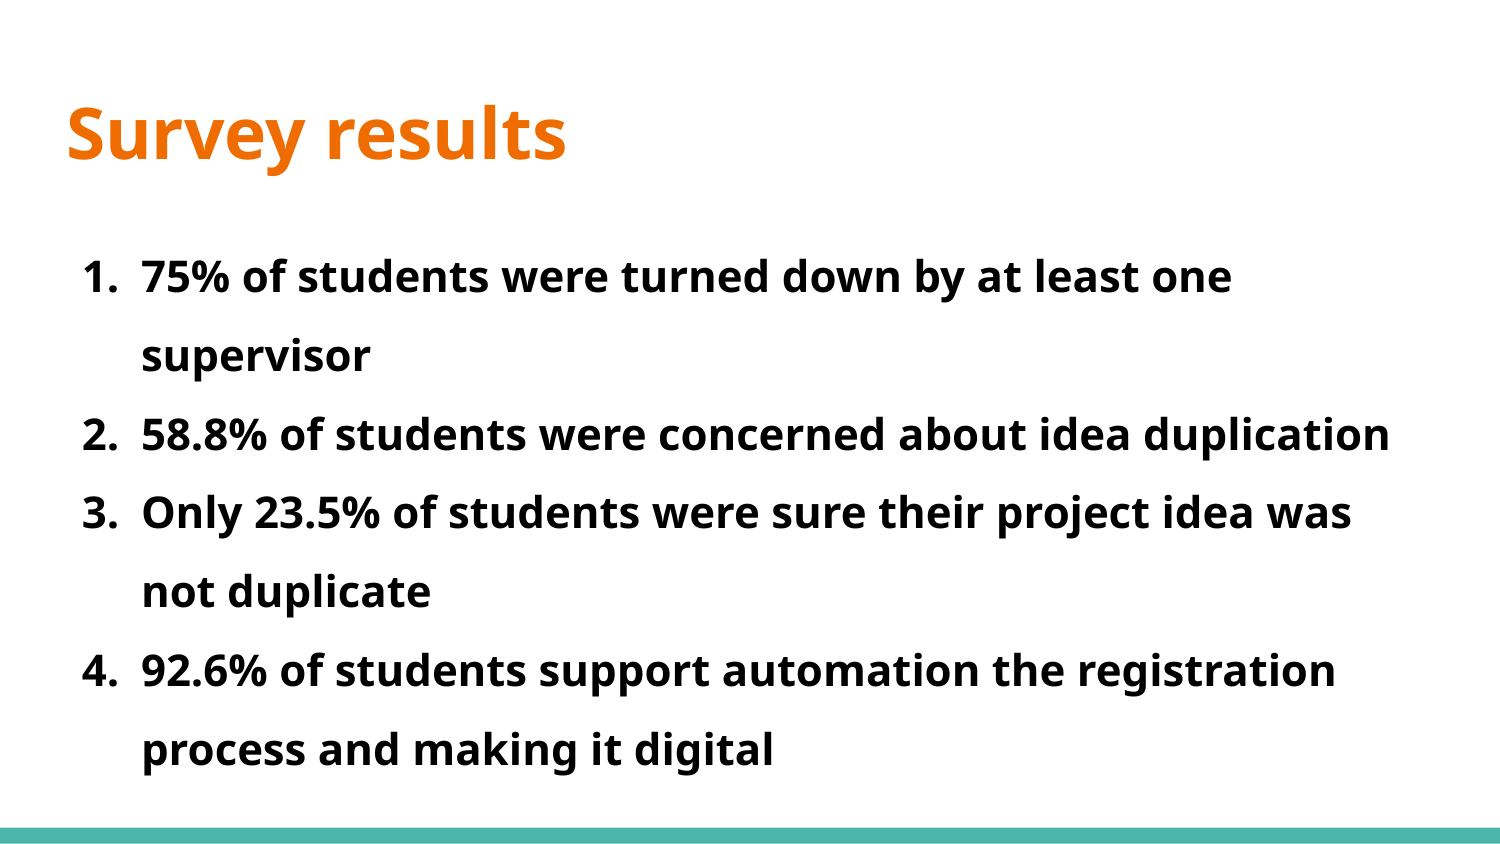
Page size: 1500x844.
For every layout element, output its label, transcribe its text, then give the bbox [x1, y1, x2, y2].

title Survey results [51, 72, 1449, 189]
list 75% of students were turned down by at least one supervisor 58.8% of students were concerned about idea duplication Only 23.5% of students were sure their project idea was not duplicate 92.6% of students support automation the registration process and making it digital [51, 207, 1449, 750]
